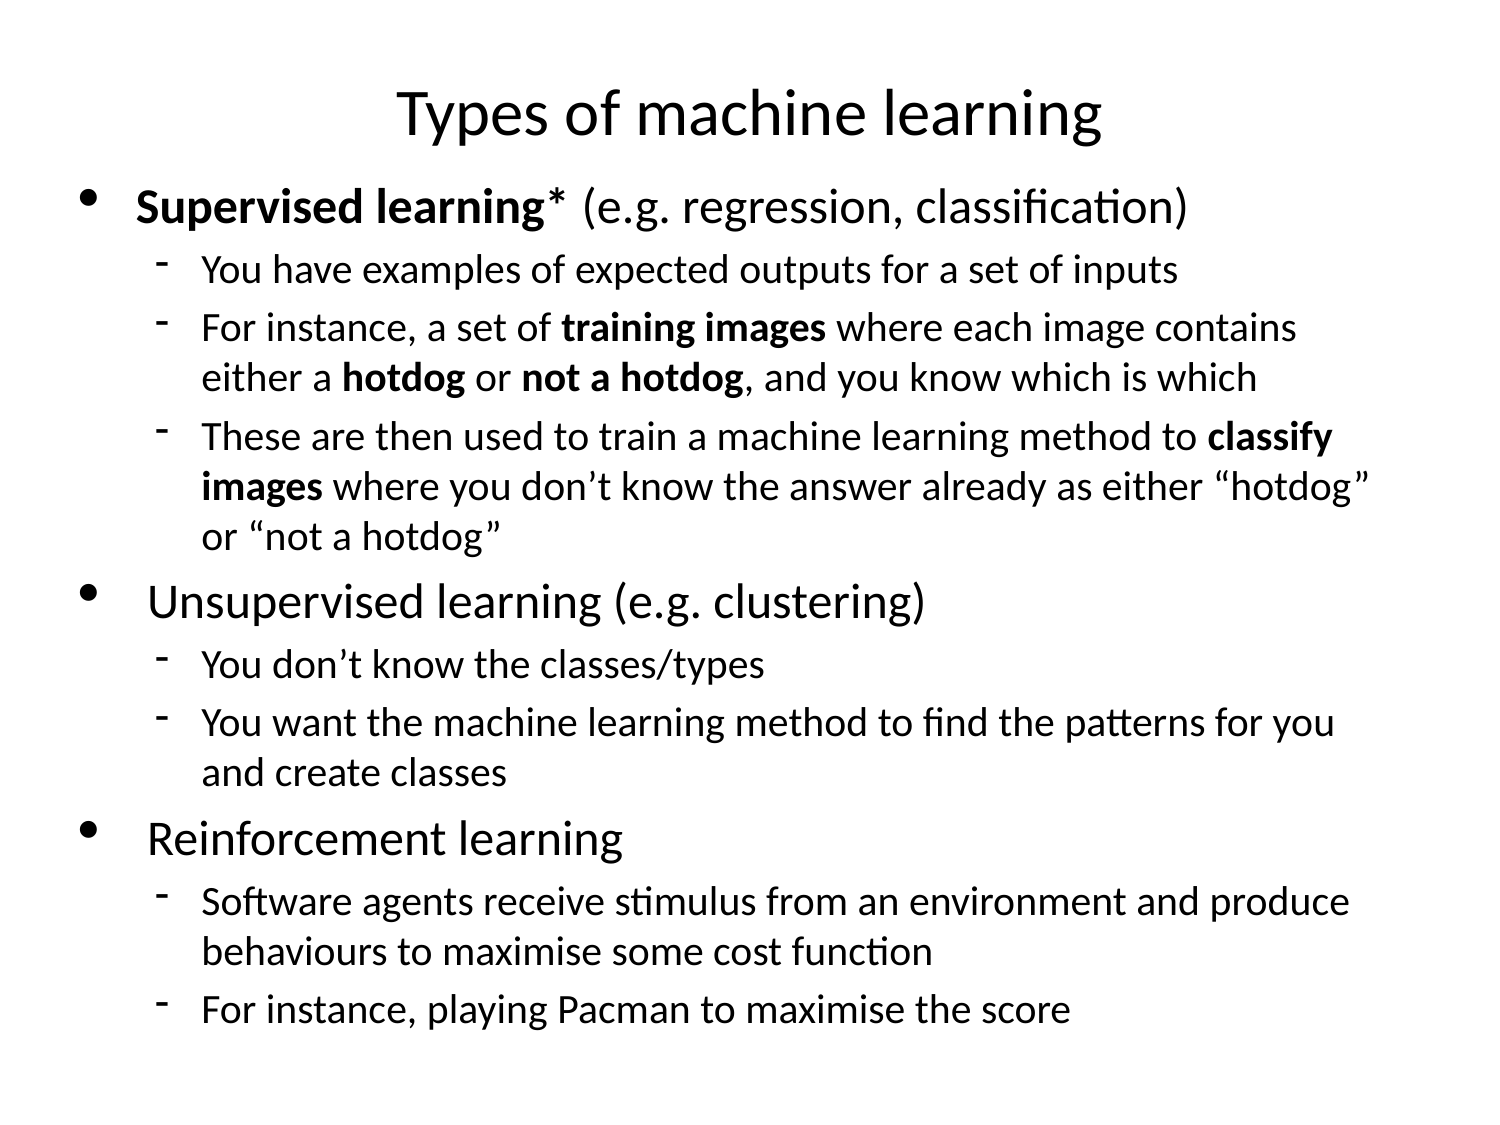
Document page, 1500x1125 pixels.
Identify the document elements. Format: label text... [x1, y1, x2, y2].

text_box Supervised learning* (e.g. regression, classification) You have examples of expected outputs for a set of inputs For instance, a set of training images where each image contains either a hotdog or not a hotdog, and you know which is which These are then used to train a machine learning method to classify images where you don’t know the answer already as either “hotdog” or “not a hotdog” Unsupervised learning (e.g. clustering) You don’t know the classes/types You want the machine learning method to find the patterns for you and create classes Reinforcement learning Software agents receive stimulus from an environment and produce behaviours to maximise some cost function For instance, playing Pacman to maximise the score [64, 111, 1415, 1076]
text_box Types of machine learning [74, 45, 1425, 172]
